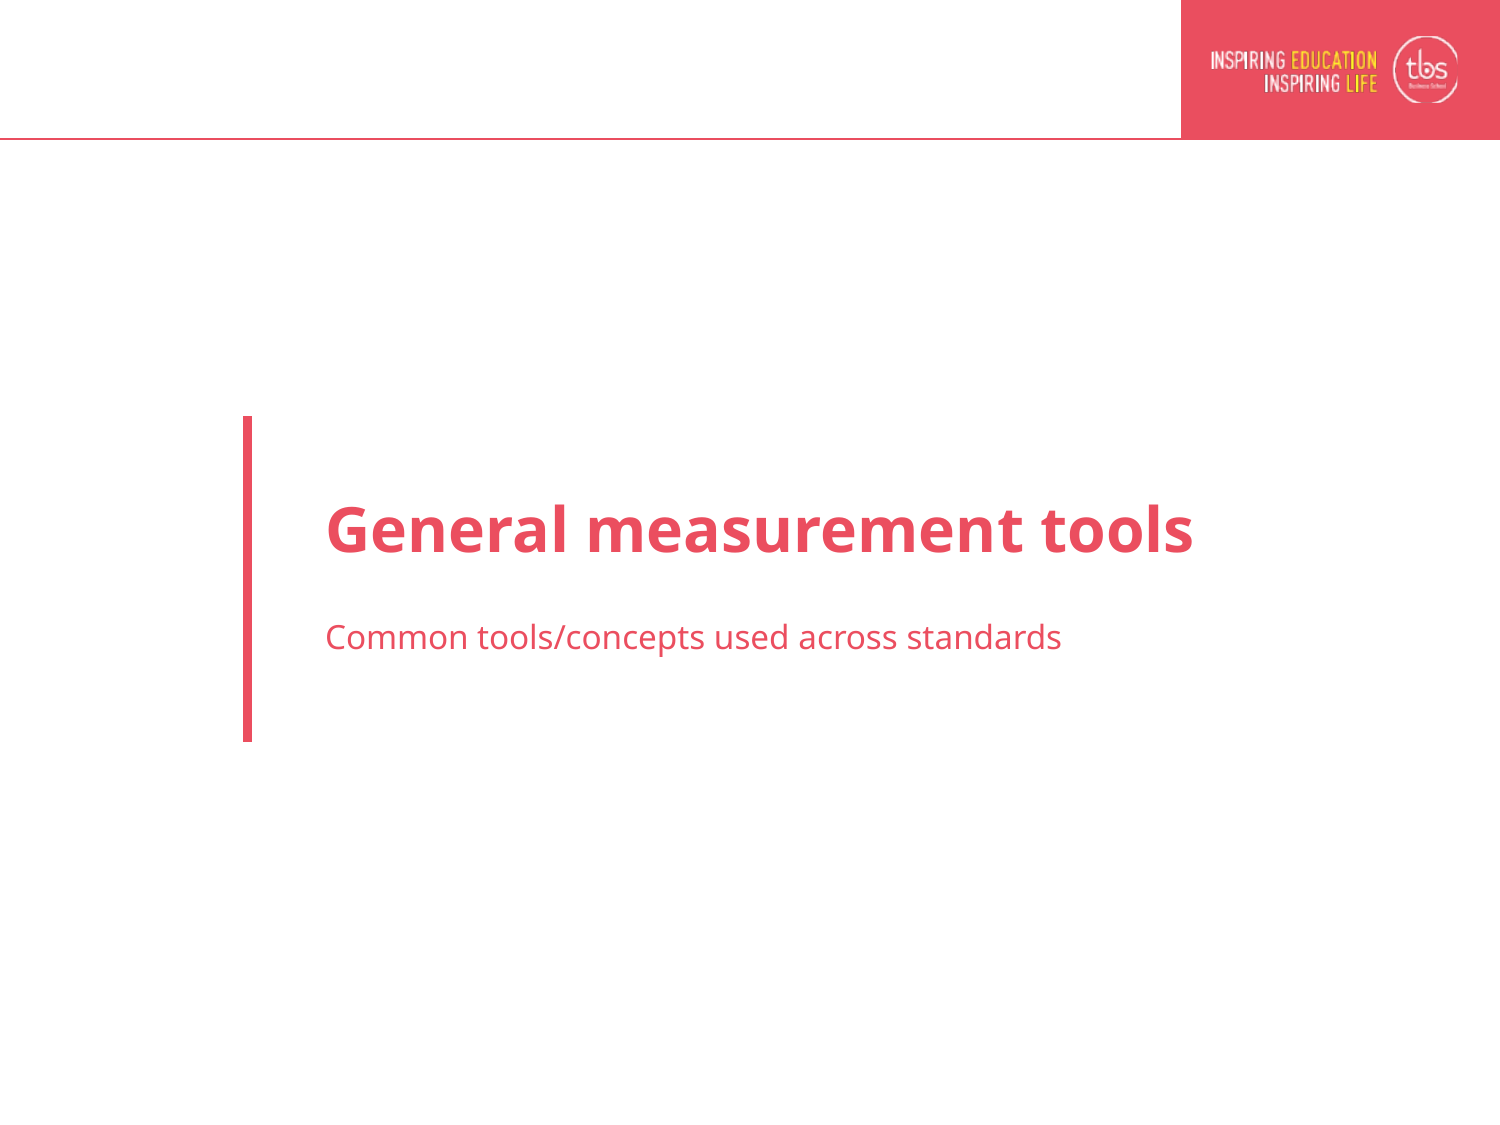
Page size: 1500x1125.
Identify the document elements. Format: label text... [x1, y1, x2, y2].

list General measurement tools Common tools/concepts used across standards [266, 494, 1434, 583]
